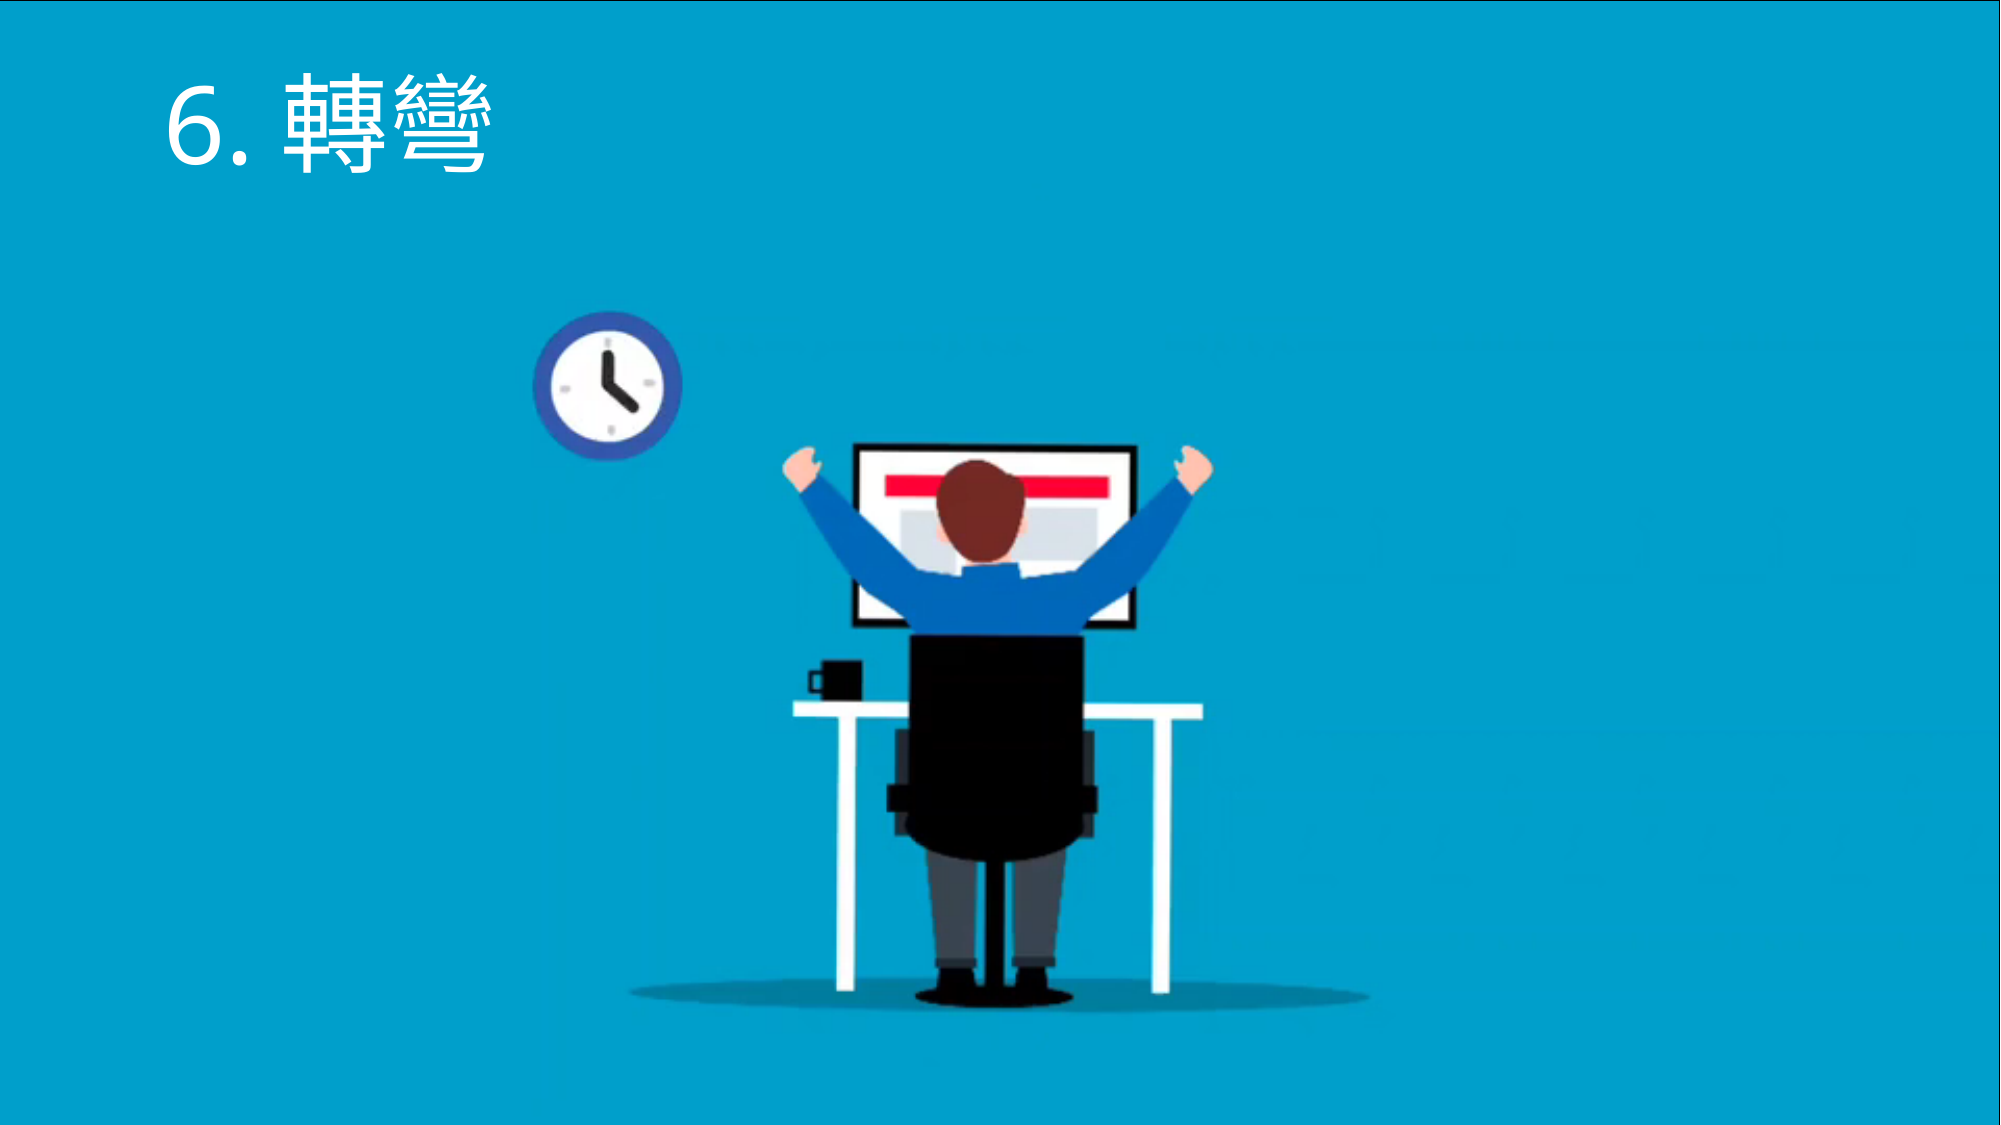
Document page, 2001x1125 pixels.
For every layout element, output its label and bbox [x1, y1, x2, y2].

text_box [0, 0, 2000, 1125]
